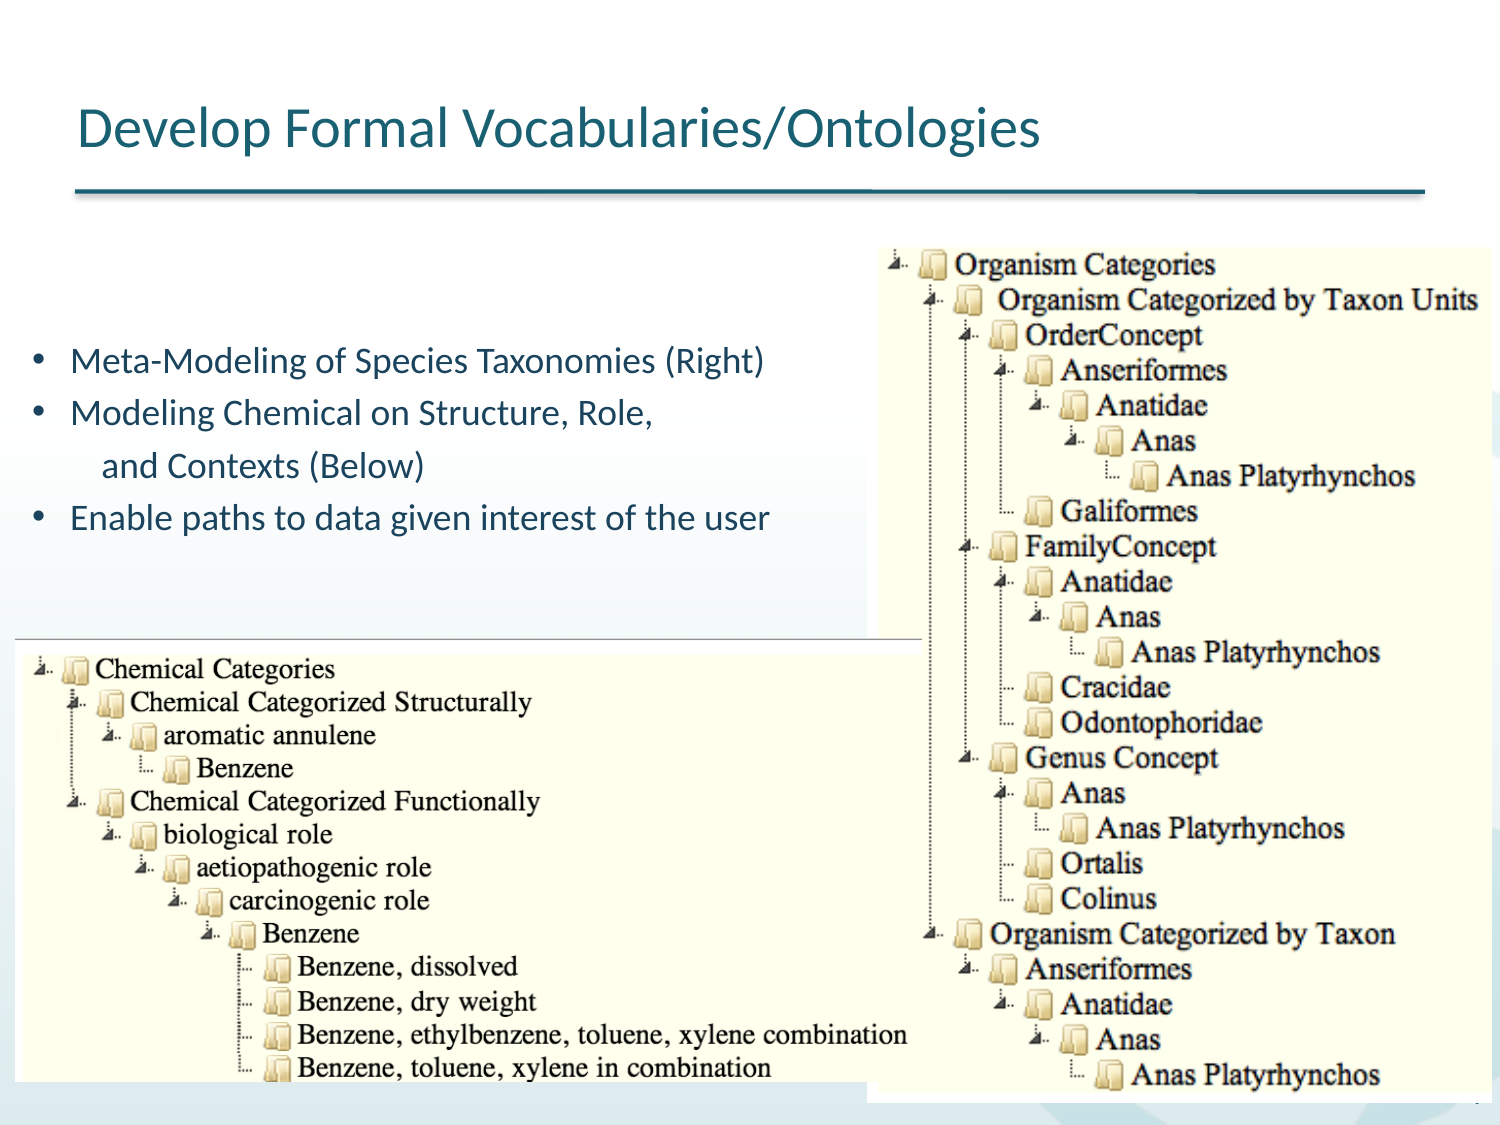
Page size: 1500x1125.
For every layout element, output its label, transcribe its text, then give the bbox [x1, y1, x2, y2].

list Meta-Modeling of Species Taxonomies (Right) Modeling Chemical on Structure, Role, and Contexts (Below) Enable paths to data given interest of the user [0, 328, 862, 668]
slide_number 9 [1150, 1064, 1500, 1125]
picture [14, 238, 1492, 1103]
title Develop Formal Vocabularies/Ontologies [62, 46, 1469, 202]
